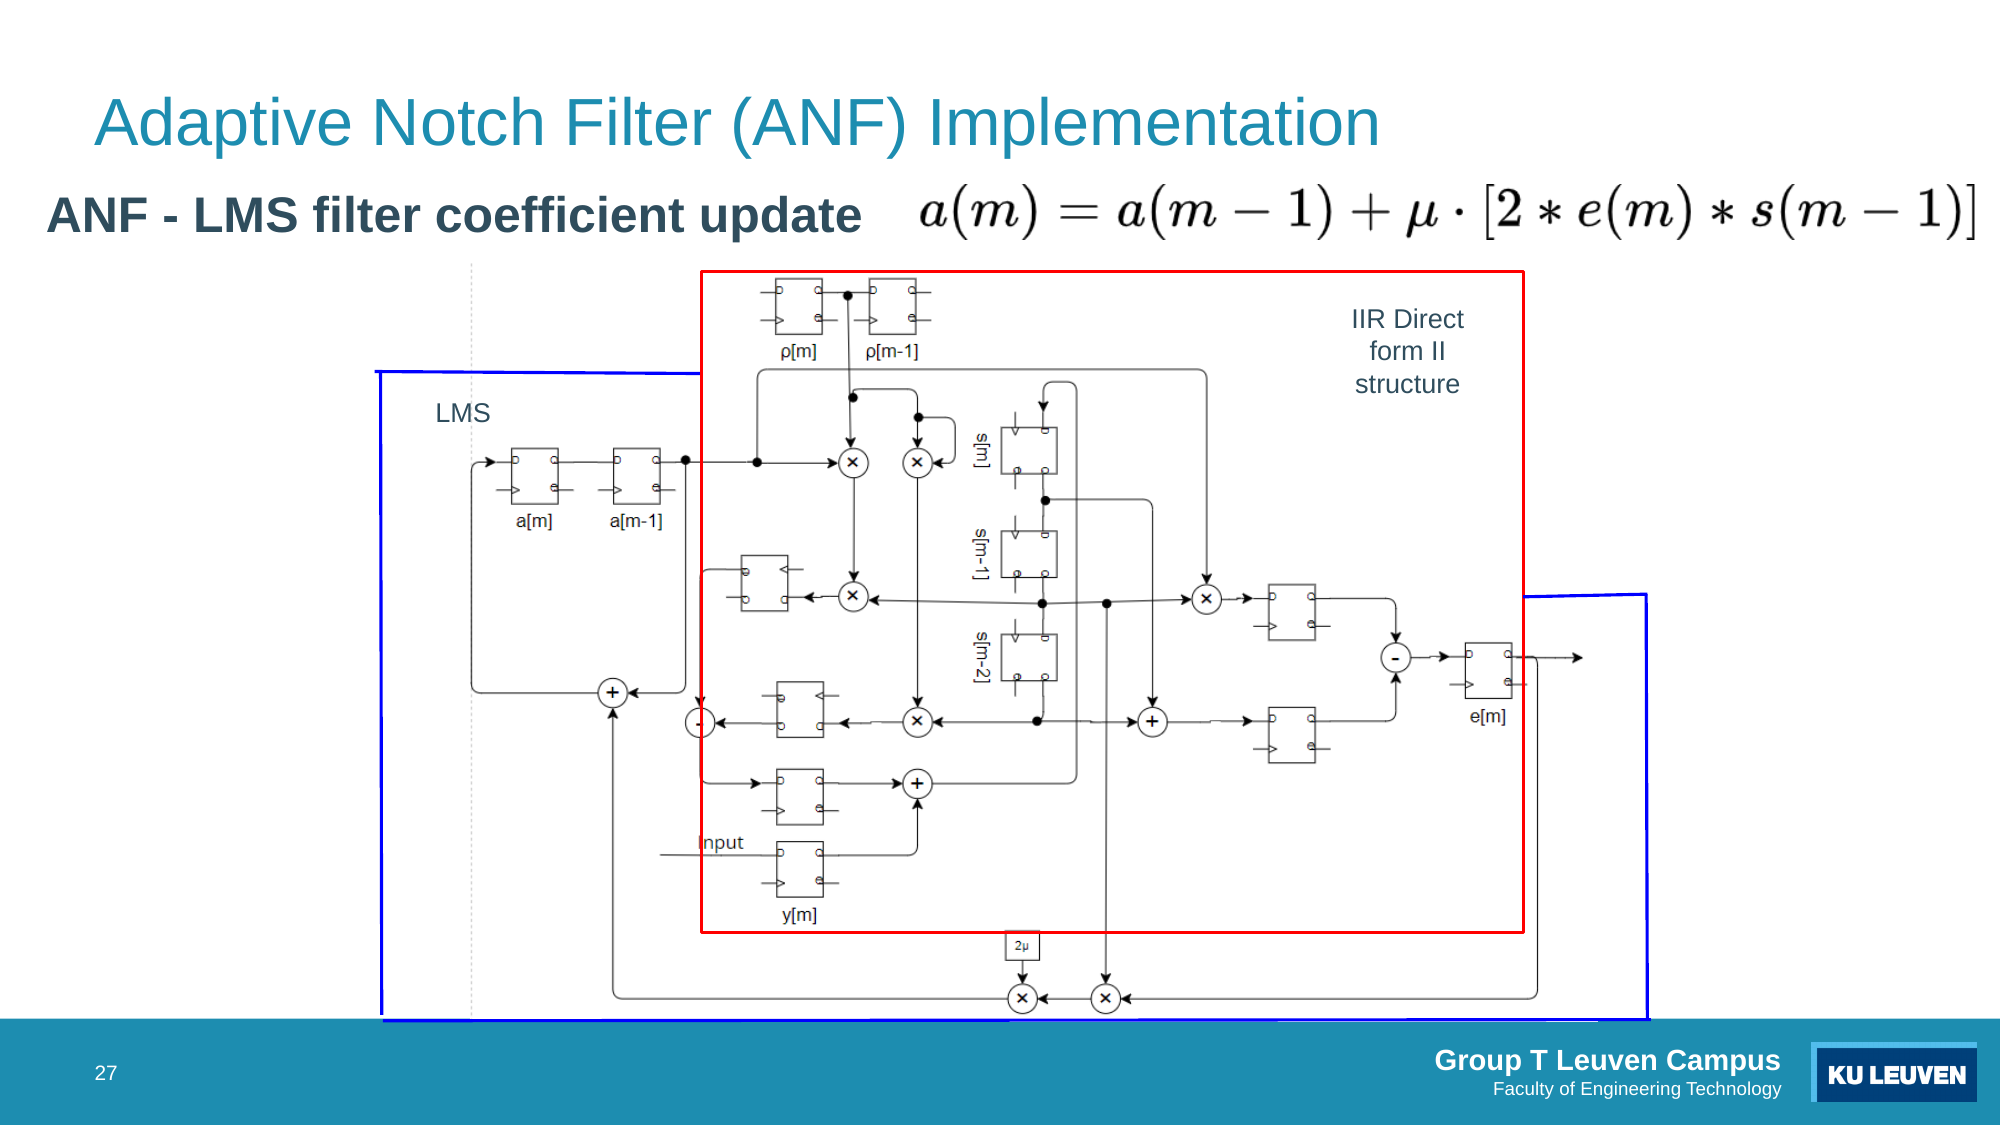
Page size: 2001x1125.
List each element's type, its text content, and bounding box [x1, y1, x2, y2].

slide_number ‹#› [94, 1018, 201, 1125]
picture [470, 263, 1598, 1019]
text_box LMS [387, 383, 465, 451]
picture [918, 183, 1982, 241]
picture [1811, 1042, 1977, 1102]
title Adaptive Notch Filter (ANF) Implementation [94, 49, 1906, 189]
text_box ANF - LMS filter coefficient update [0, 167, 909, 258]
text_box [1522, 593, 1645, 598]
